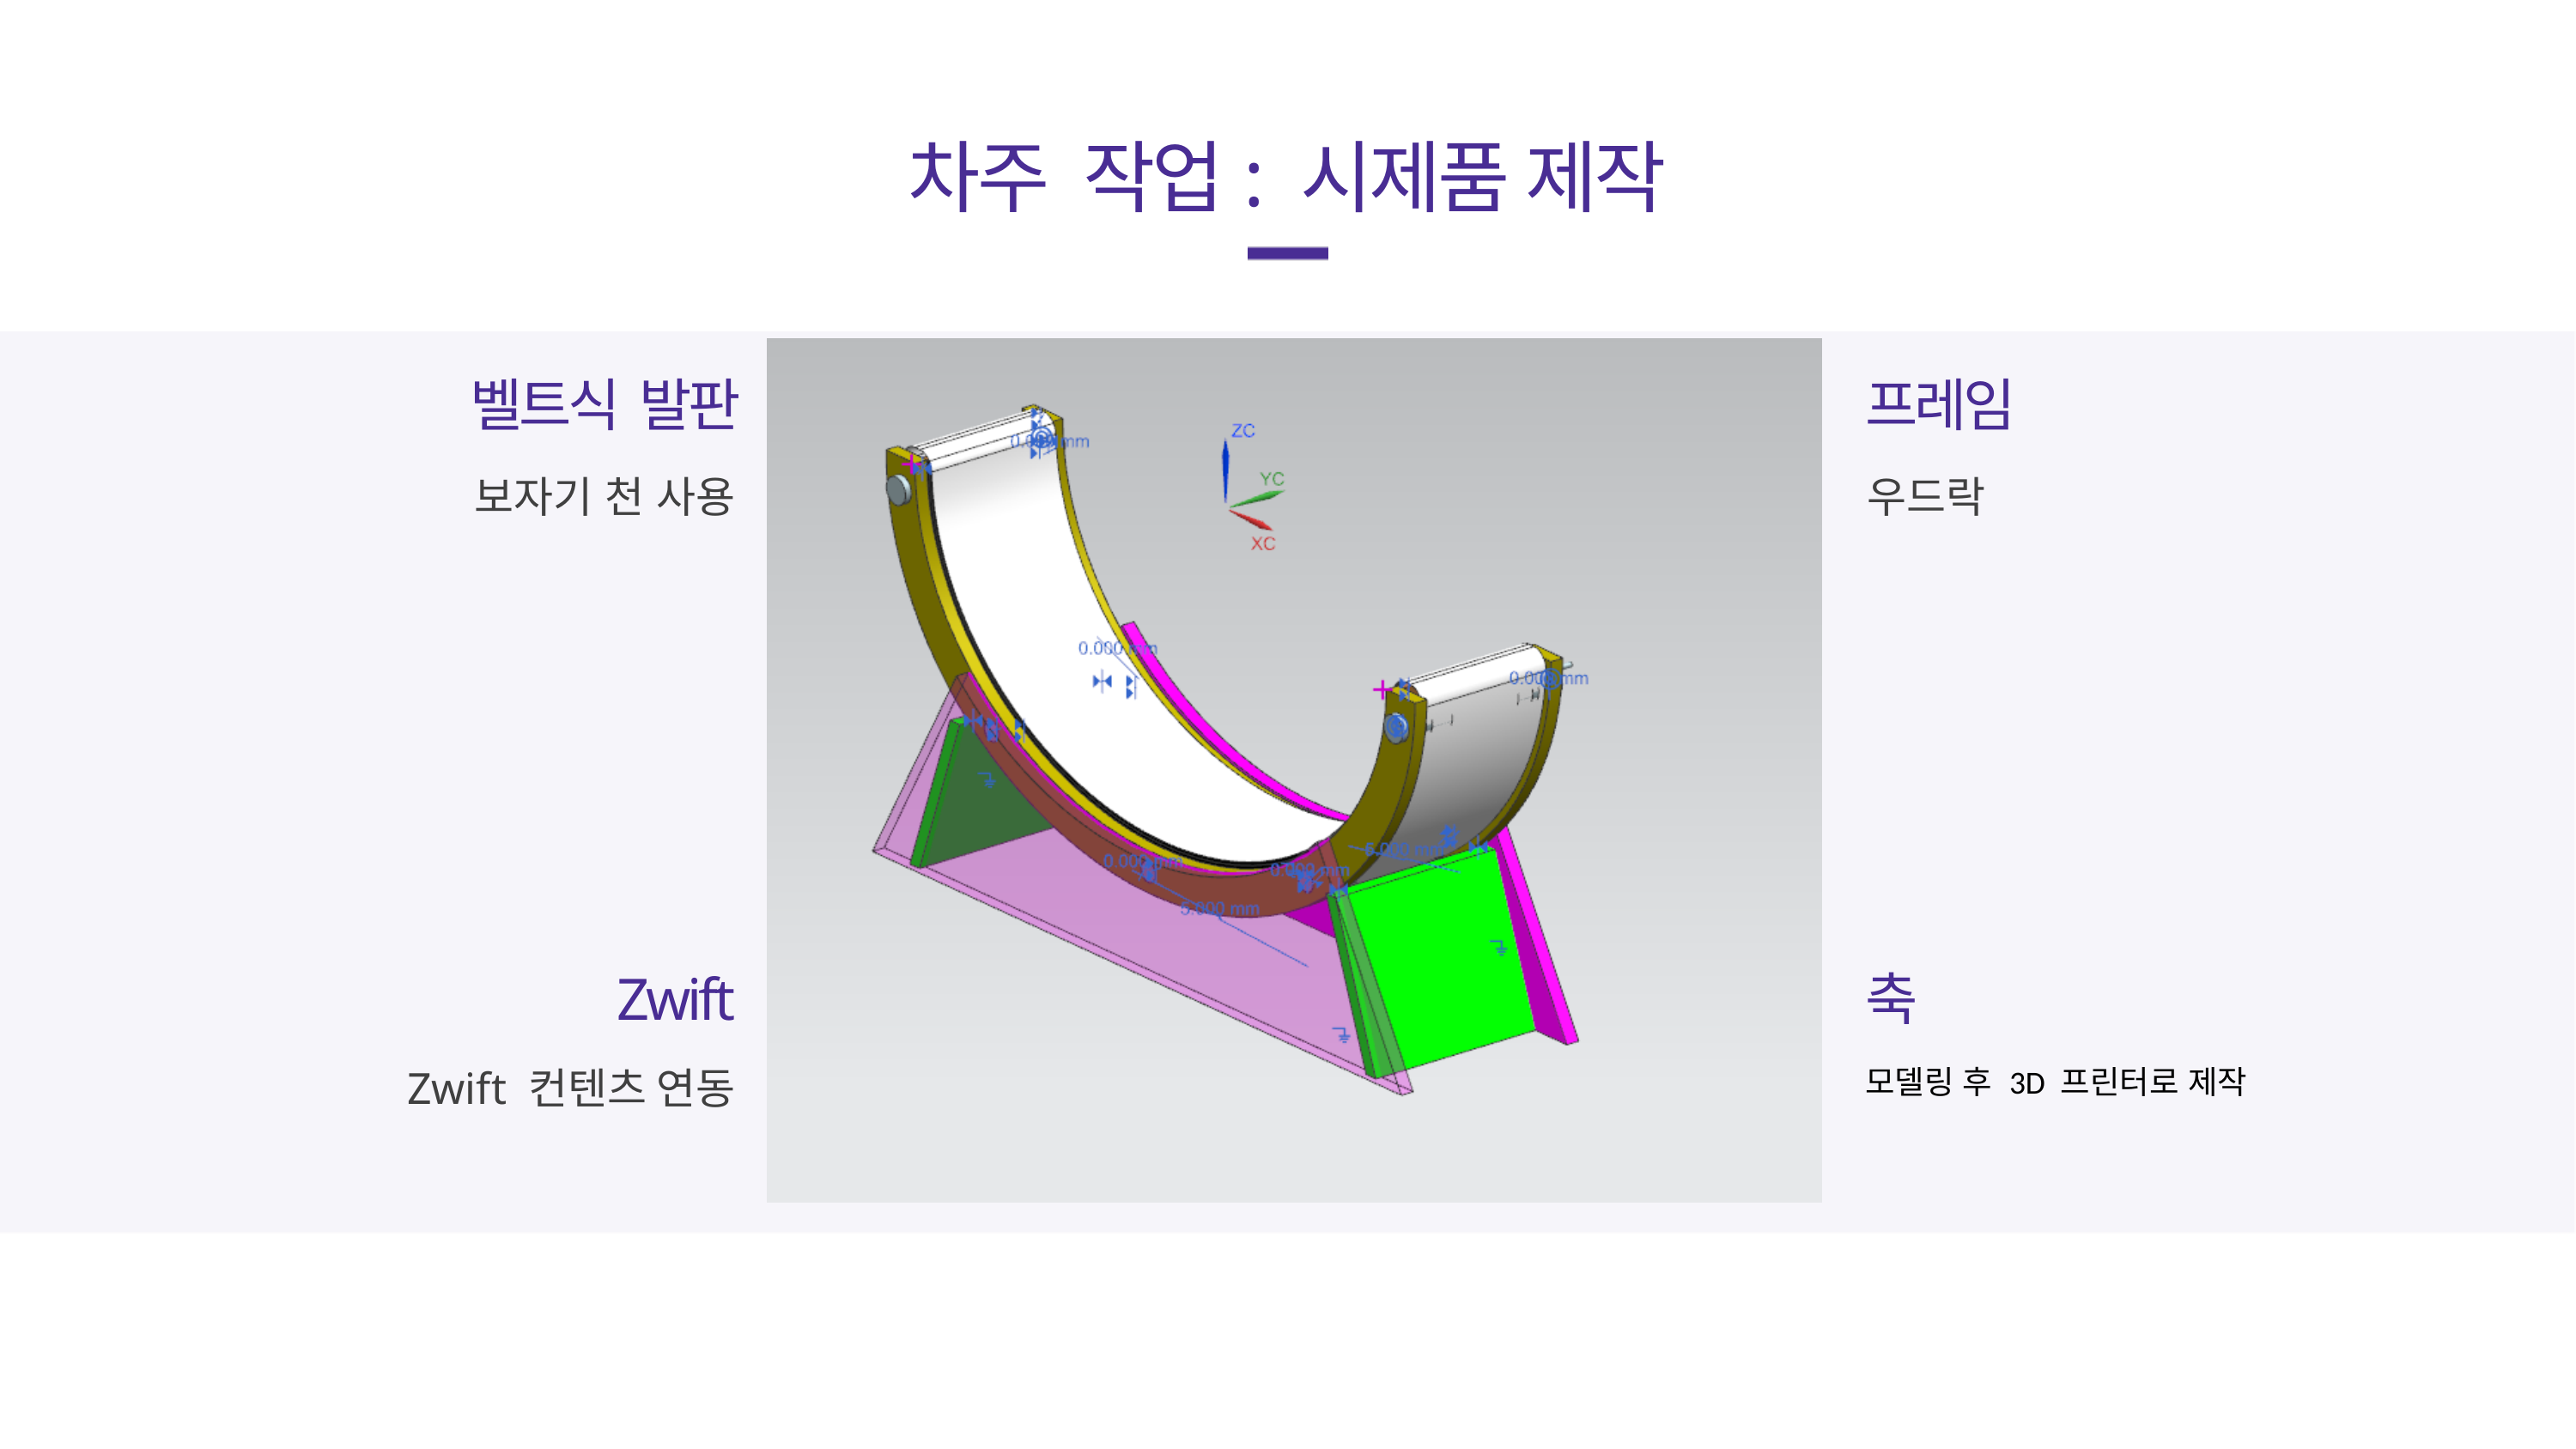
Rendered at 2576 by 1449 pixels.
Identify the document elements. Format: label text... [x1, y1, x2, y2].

picture [767, 338, 1822, 1203]
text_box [1248, 229, 1328, 278]
text_box 차주 작업: 시제품 제작 [854, 121, 1721, 229]
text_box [0, 331, 2576, 1234]
